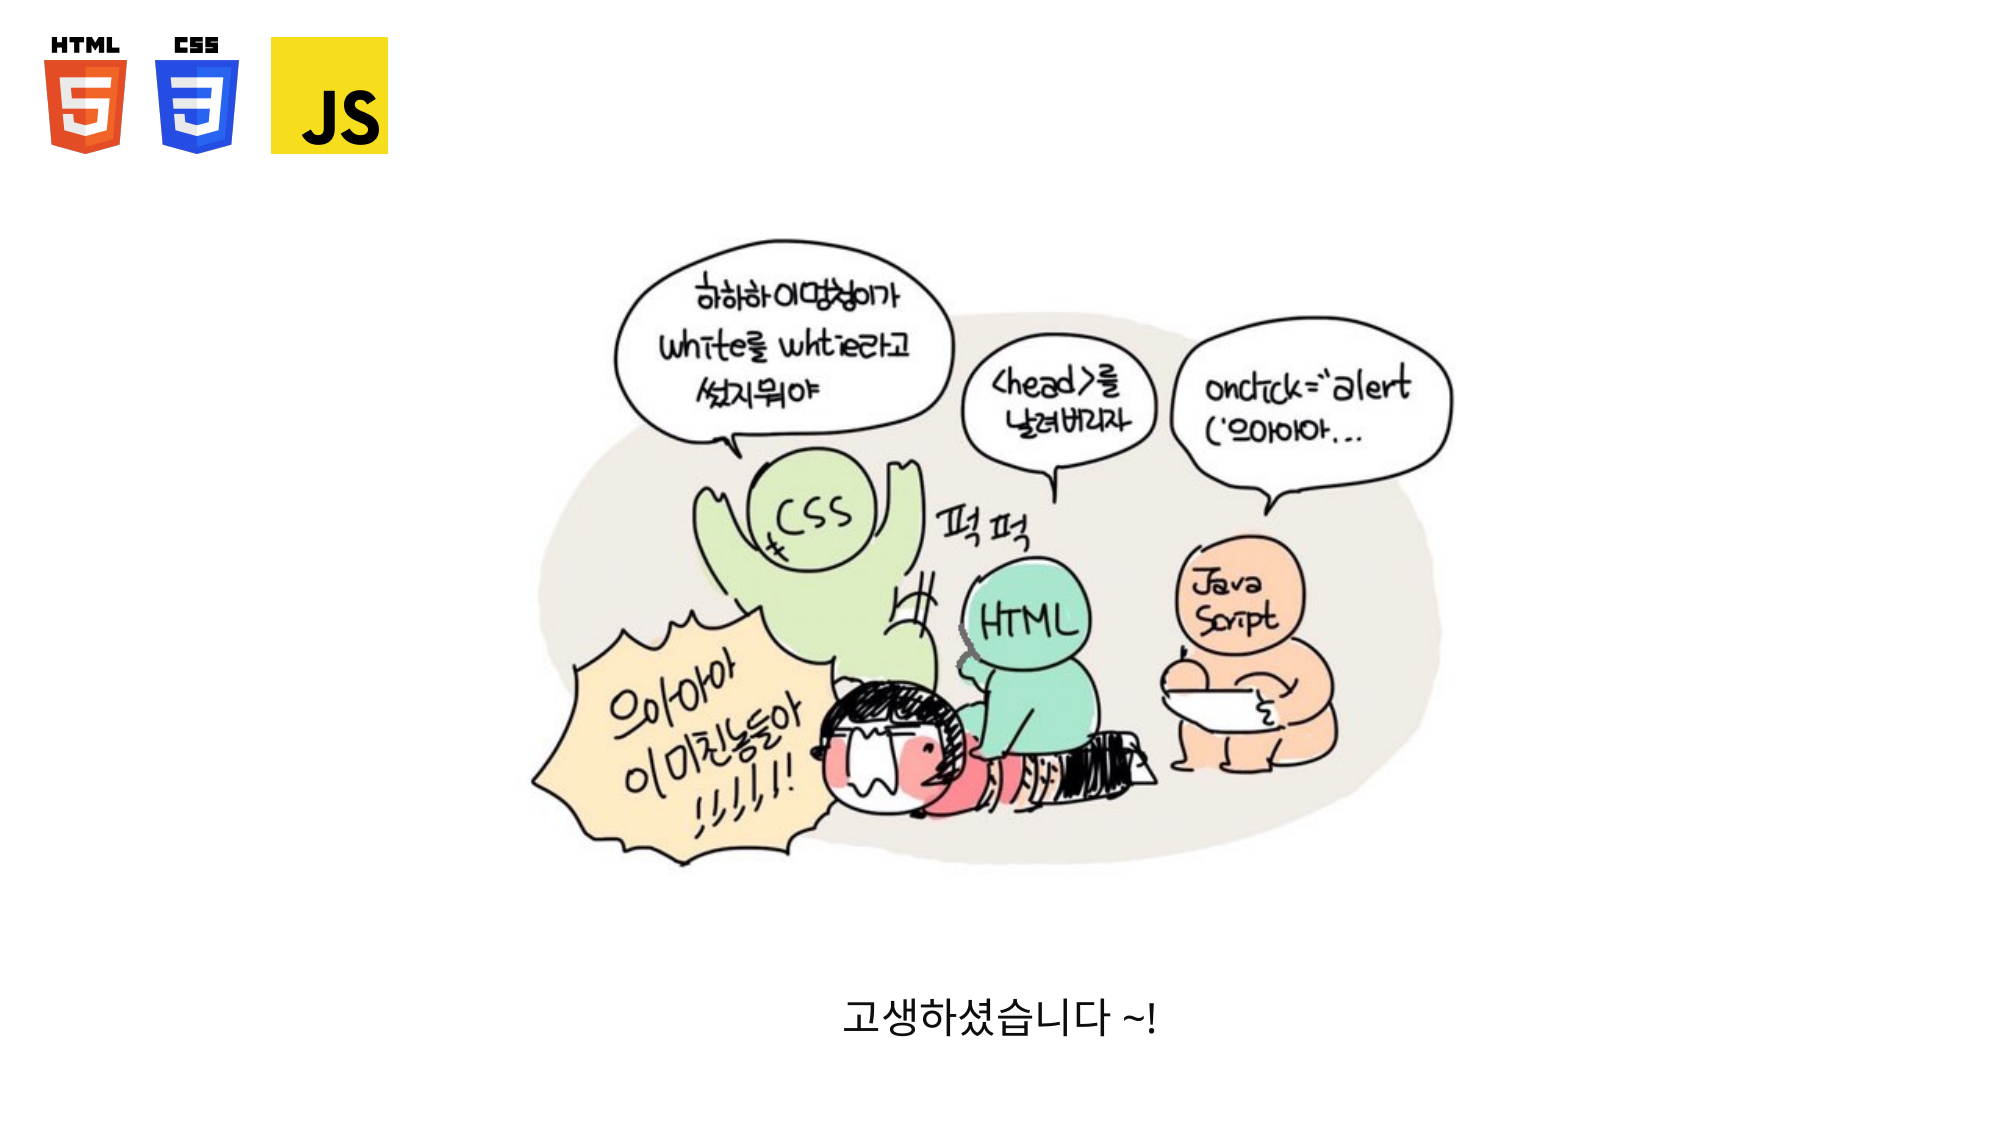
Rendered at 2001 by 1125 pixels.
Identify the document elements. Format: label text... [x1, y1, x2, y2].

picture [155, 37, 239, 154]
text_box 고생하셨습니다~! [827, 984, 1173, 1050]
picture [27, 37, 144, 154]
picture [271, 37, 388, 154]
picture [494, 228, 1506, 897]
